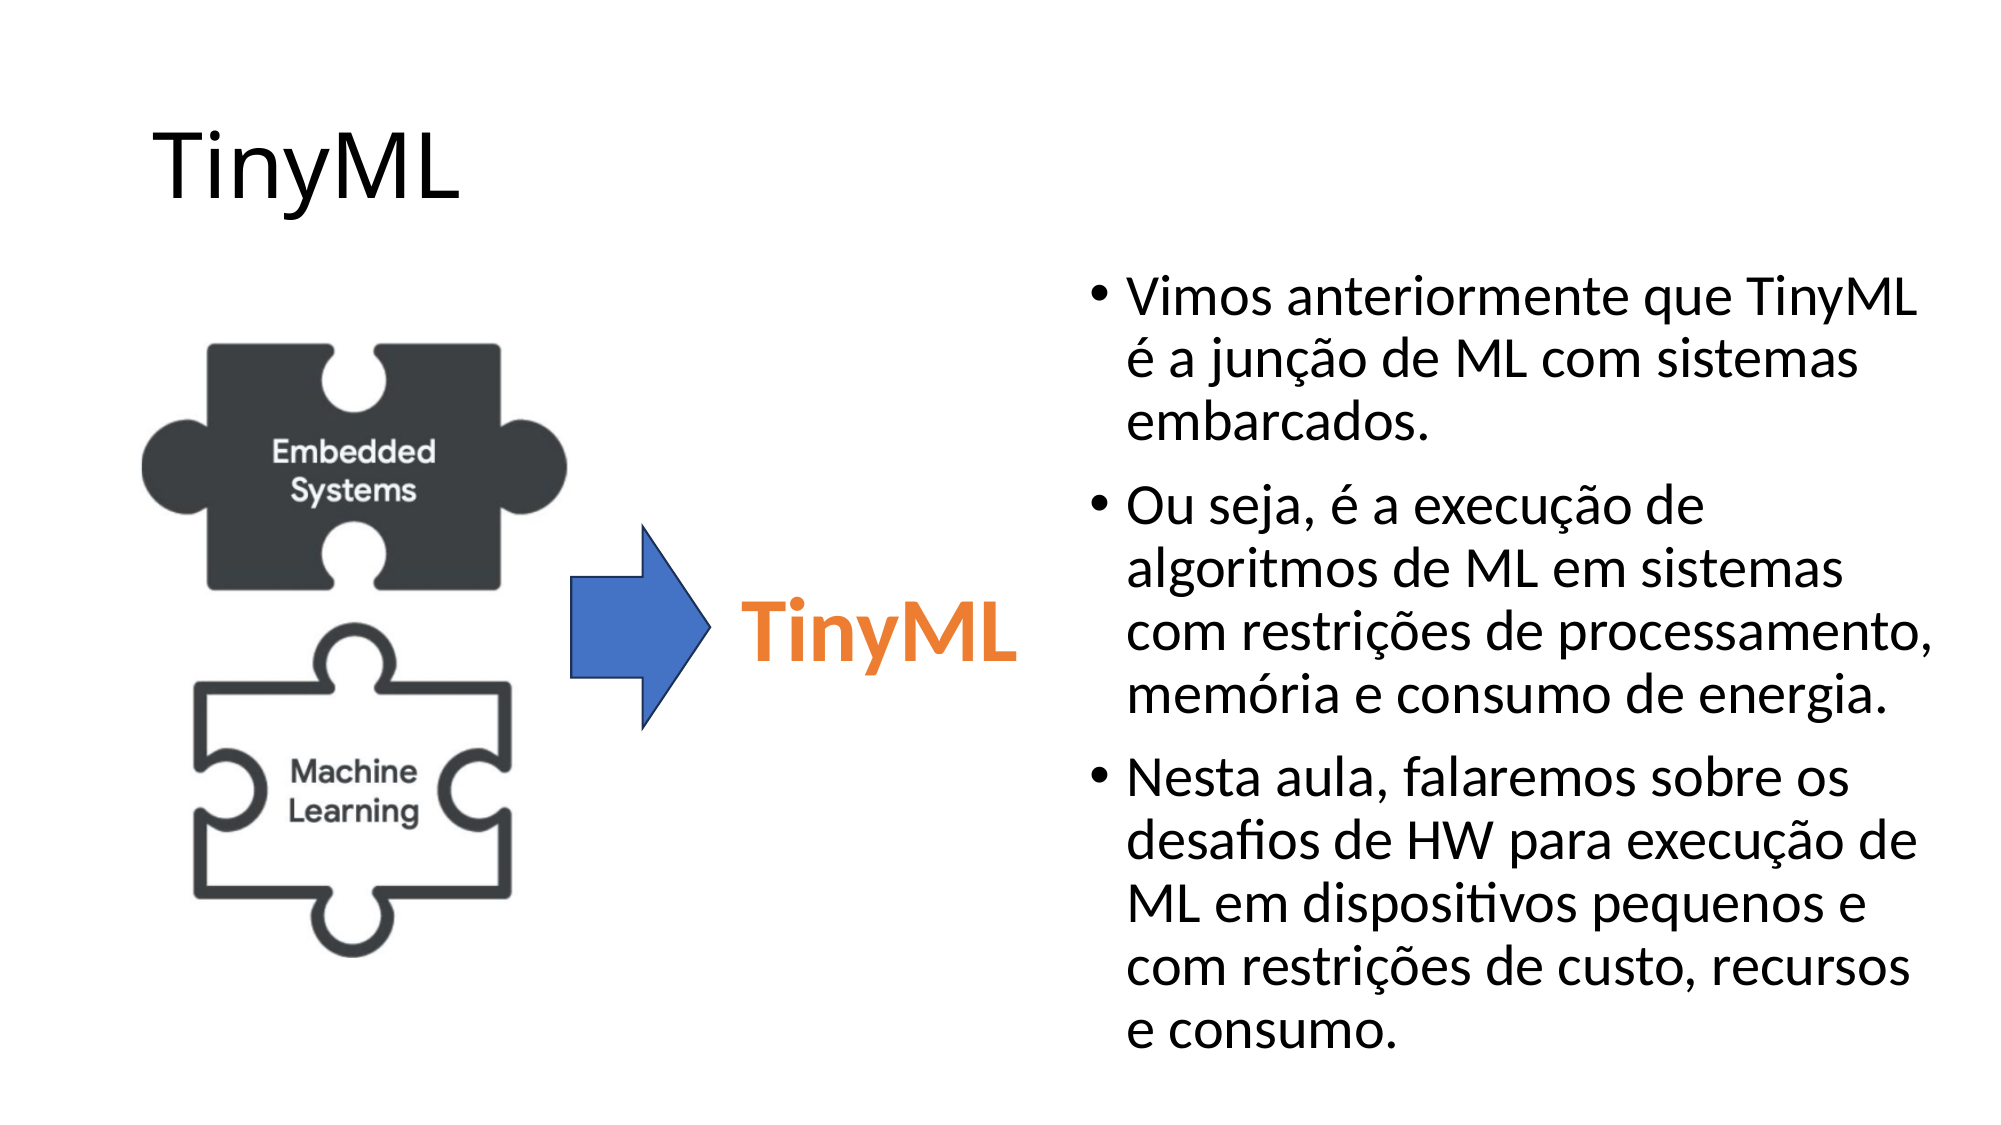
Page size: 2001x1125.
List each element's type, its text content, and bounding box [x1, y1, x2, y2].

list Vimos anteriormente que TinyML é a junção de ML com sistemas embarcados. Ou seja, é a execução de algoritmos de ML em sistemas com restrições de processamento, memória e consumo de energia. Nesta aula, falaremos sobre os desafios de HW para execução de ML em dispositivos pequenos e com restrições de custo, recursos e consumo. [1074, 257, 1963, 1083]
picture [139, 342, 572, 958]
text_box [572, 522, 709, 732]
text_box TinyML [709, 562, 1051, 688]
title TinyML [137, 59, 1863, 278]
